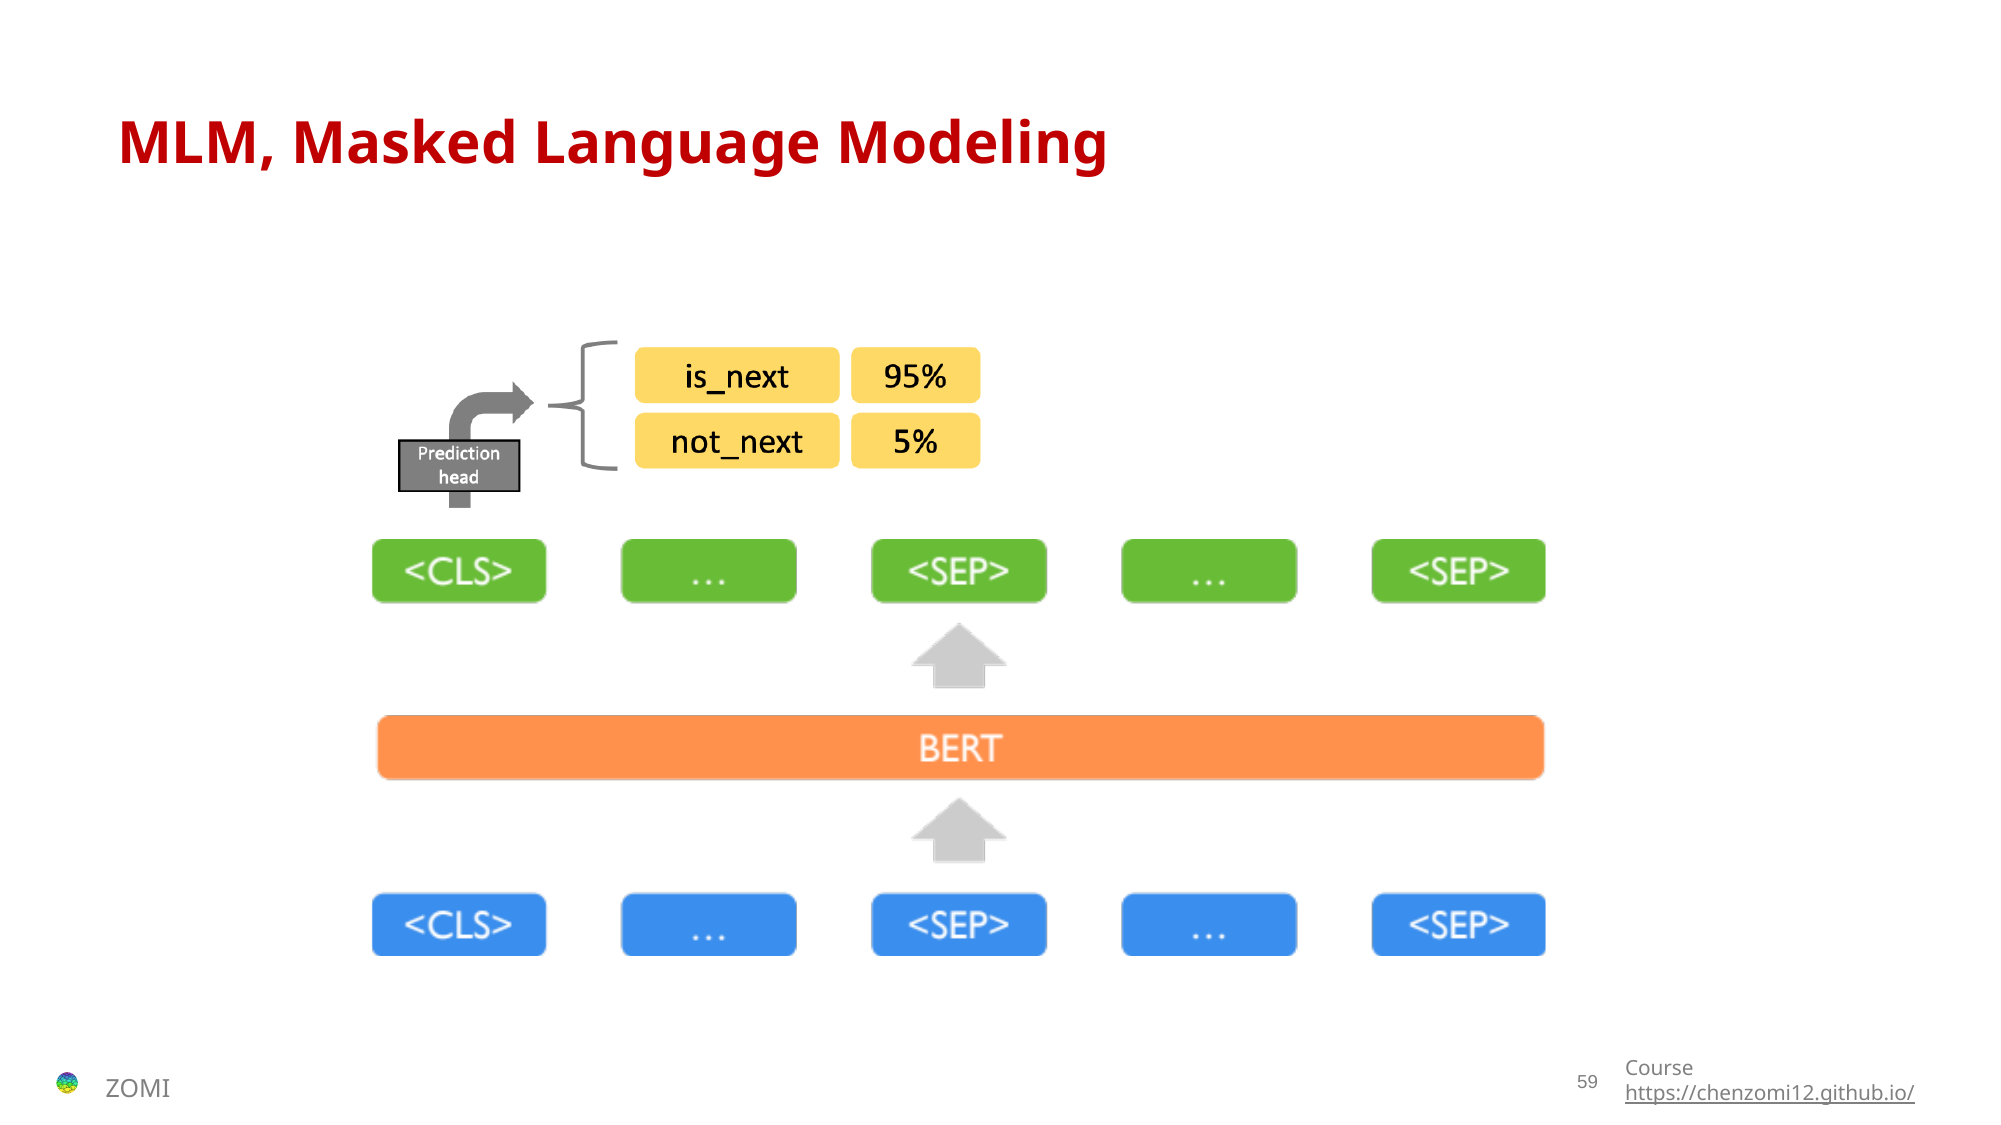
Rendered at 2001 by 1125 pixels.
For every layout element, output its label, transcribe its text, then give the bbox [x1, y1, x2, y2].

picture [57, 1073, 77, 1093]
picture [334, 319, 1546, 512]
picture [371, 539, 1546, 956]
title MLM, Masked Language Modeling [102, 91, 1901, 189]
